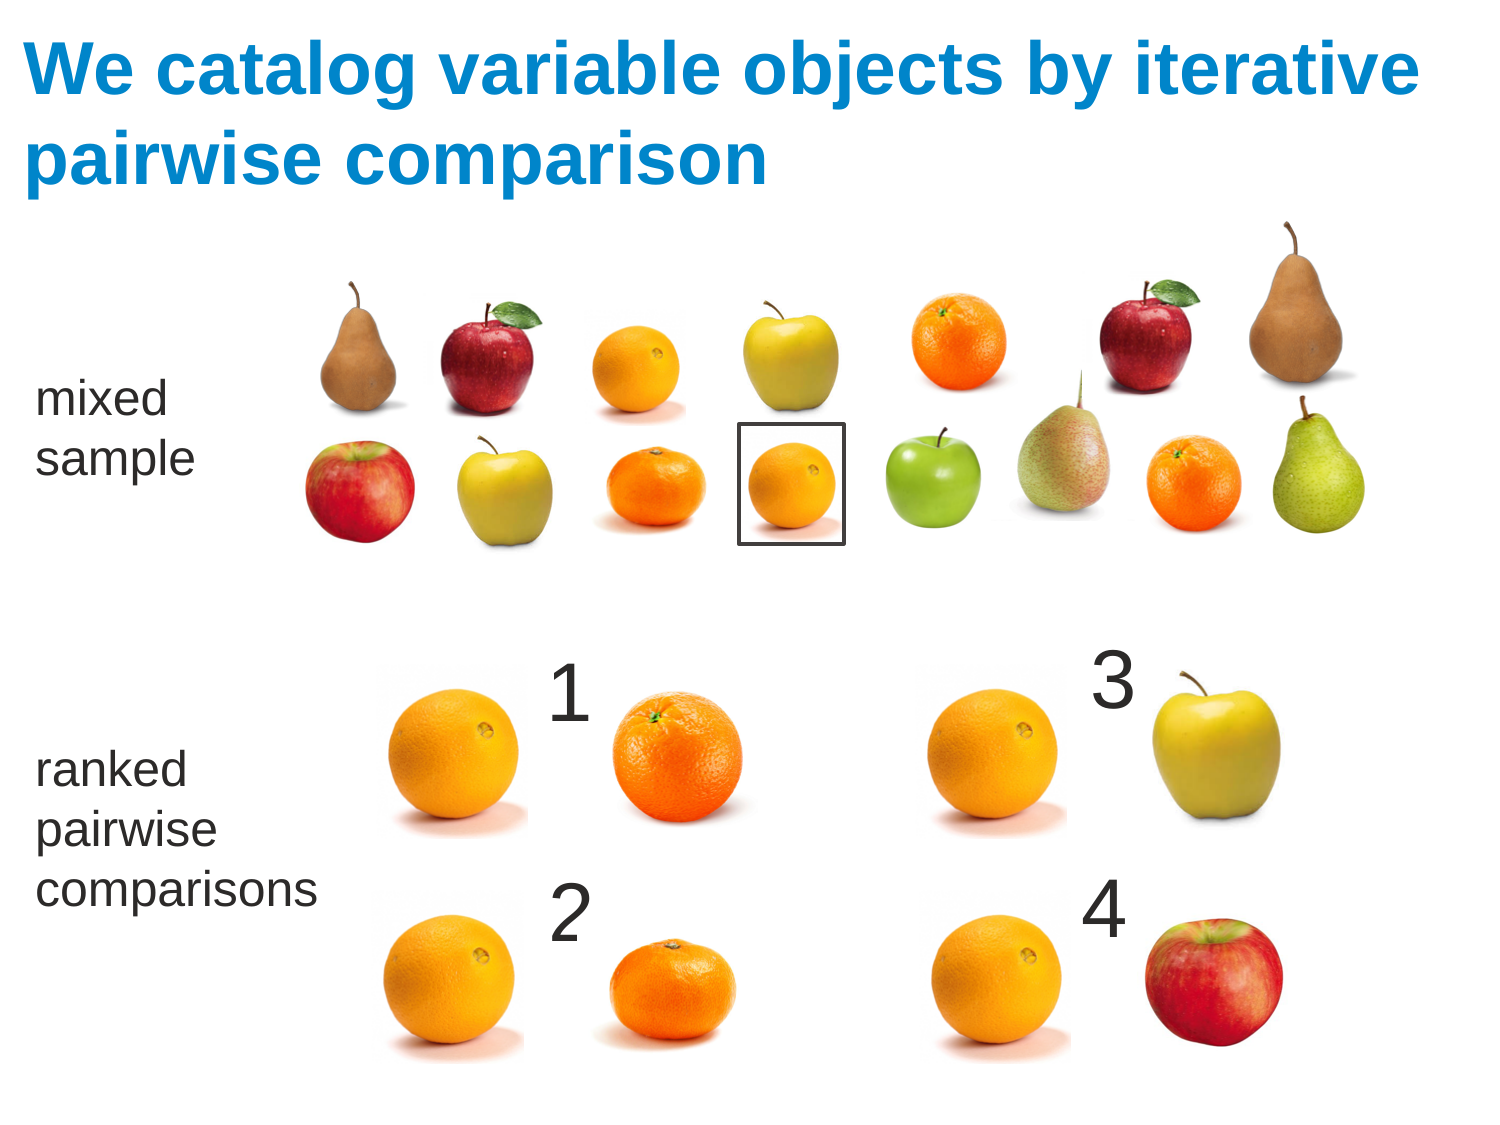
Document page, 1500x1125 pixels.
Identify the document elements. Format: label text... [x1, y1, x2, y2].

picture [914, 664, 1067, 839]
text_box 3 [1075, 617, 1152, 733]
picture [900, 220, 1383, 543]
picture [597, 677, 758, 839]
text_box 2 [533, 850, 610, 966]
picture [877, 422, 989, 534]
text_box 4 [1067, 847, 1144, 962]
picture [299, 429, 422, 553]
picture [576, 924, 774, 1072]
picture [1135, 669, 1297, 831]
title We catalog variable objects by iterative pairwise comparison [23, 19, 1454, 207]
picture [581, 435, 735, 551]
text_box 1 [531, 631, 608, 746]
picture [375, 664, 528, 839]
picture [740, 426, 842, 542]
text_box mixed sample [20, 358, 243, 494]
text_box ranked pairwise comparisons [20, 729, 346, 925]
picture [918, 890, 1071, 1064]
picture [288, 280, 552, 421]
picture [584, 309, 686, 426]
picture [1137, 904, 1292, 1059]
picture [729, 299, 851, 421]
picture [444, 434, 566, 556]
picture [371, 890, 524, 1064]
